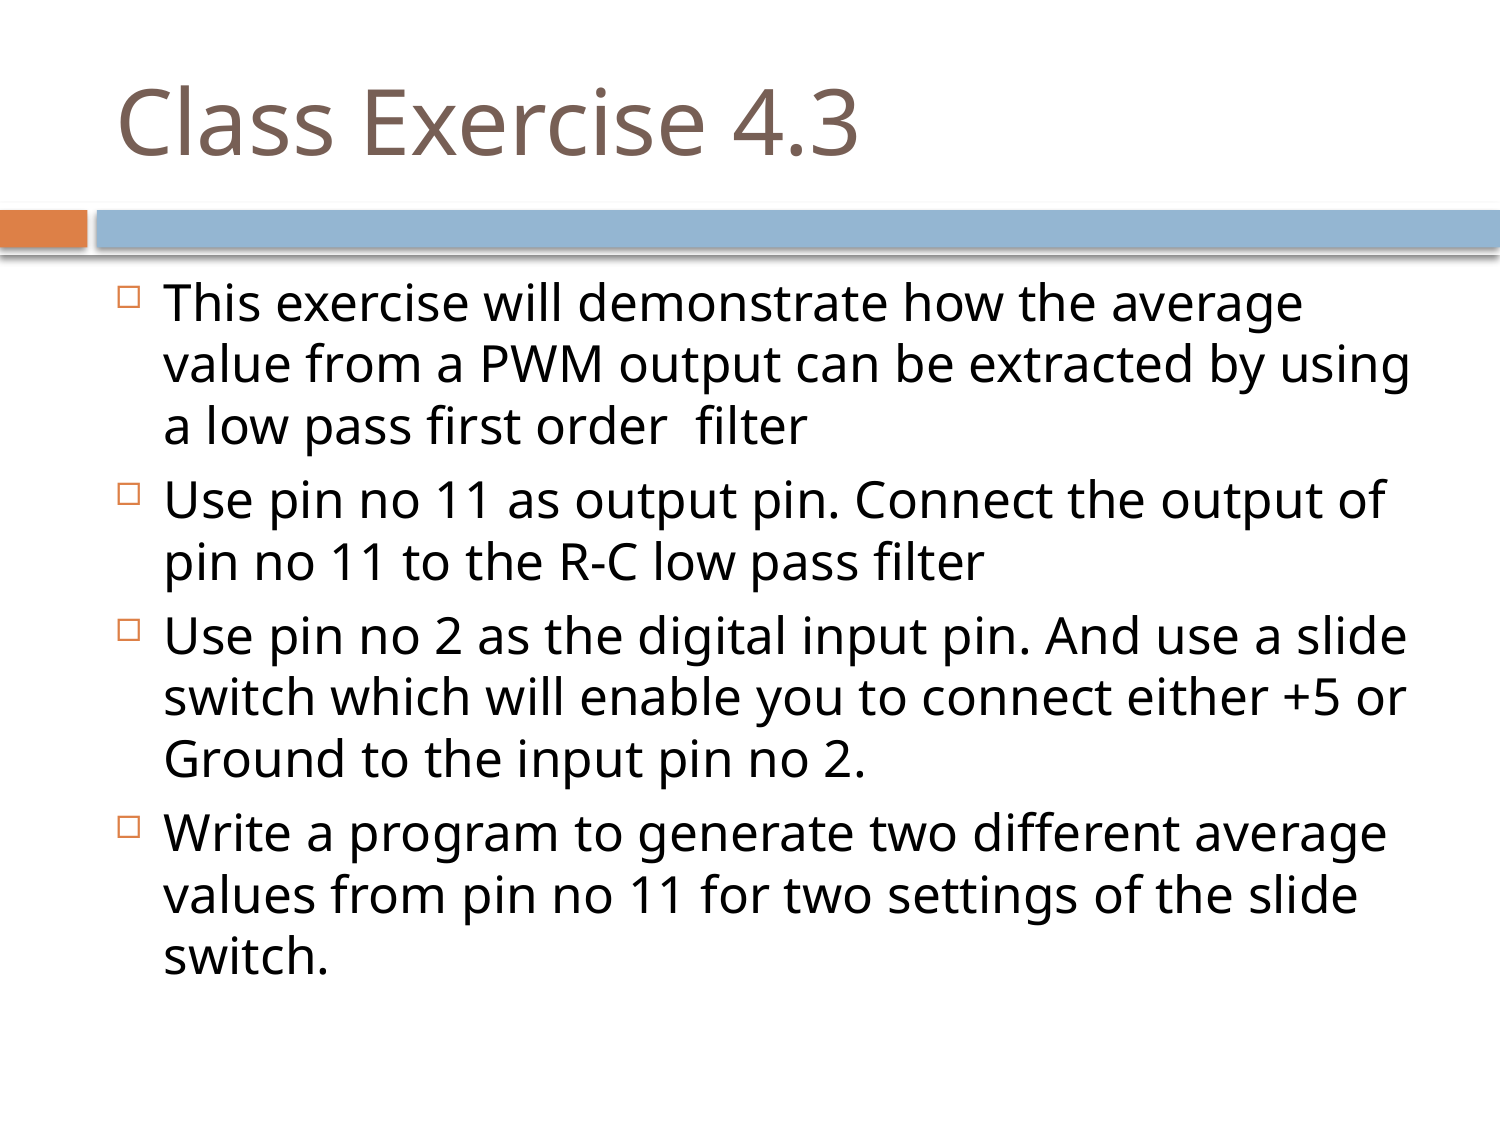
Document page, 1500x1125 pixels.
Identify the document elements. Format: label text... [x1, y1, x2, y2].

title Class Exercise 4.3 [100, 37, 1438, 200]
list This exercise will demonstrate how the average value from a PWM output can be extracted by using a low pass first order filter Use pin no 11 as output pin. Connect the output of pin no 11 to the R-C low pass filter Use pin no 2 as the digital input pin. And use a slide switch which will enable you to connect either +5 or Ground to the input pin no 2. Write a program to generate two different average values from pin no 11 for two settings of the slide switch. [100, 262, 1438, 1000]
